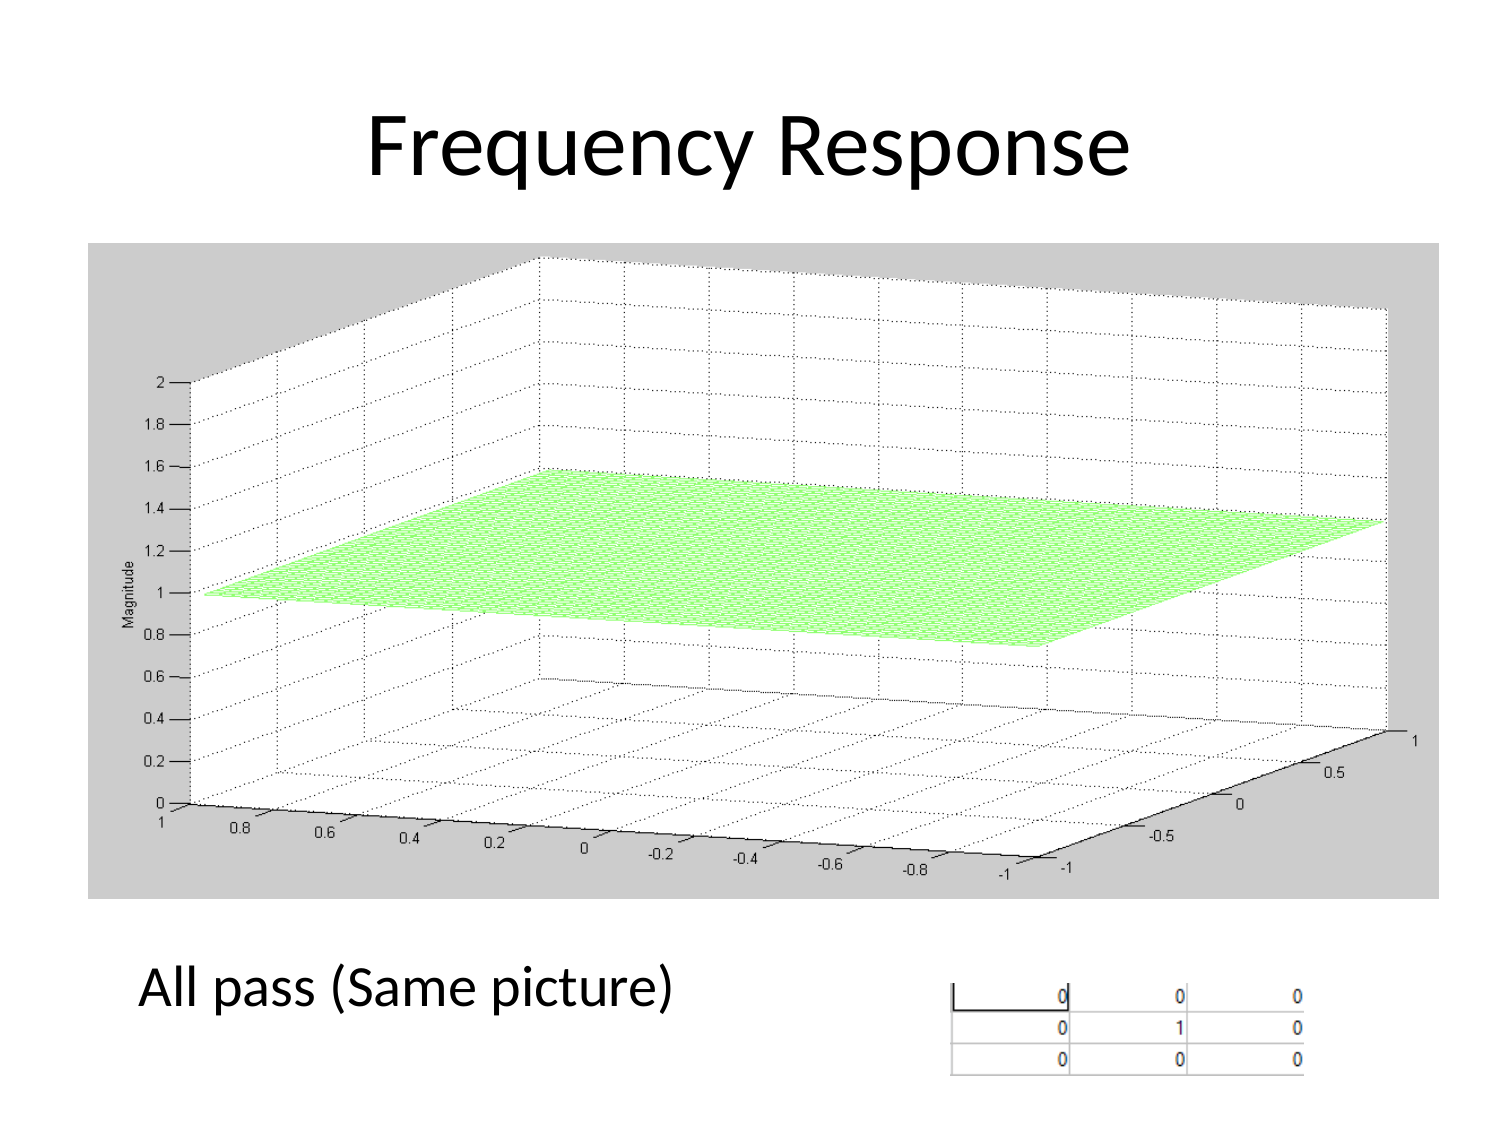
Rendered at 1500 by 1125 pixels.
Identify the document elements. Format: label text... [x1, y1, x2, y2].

picture [950, 983, 1305, 1076]
title Frequency Response [75, 45, 1425, 233]
text_box All pass (Same picture) [123, 940, 1376, 1026]
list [88, 243, 1439, 899]
